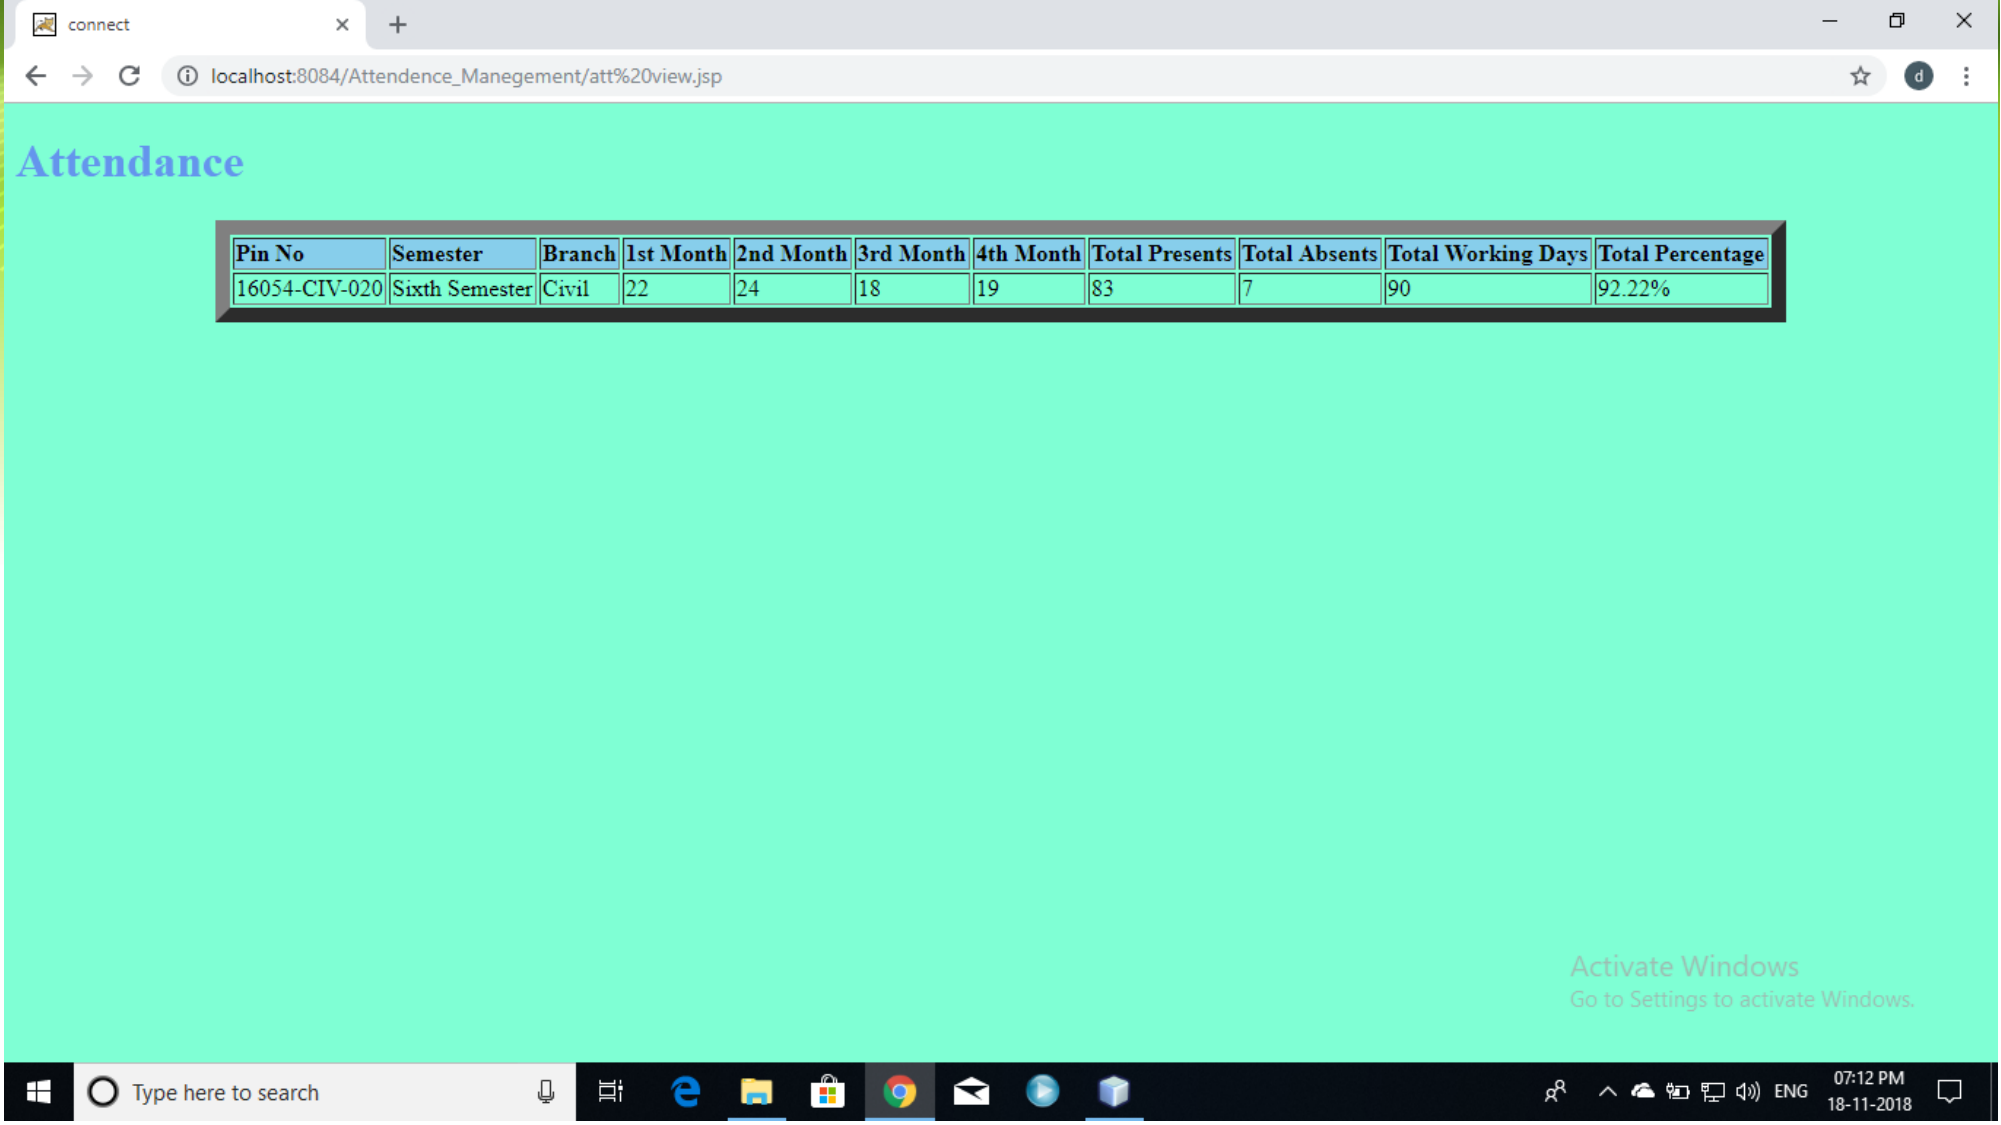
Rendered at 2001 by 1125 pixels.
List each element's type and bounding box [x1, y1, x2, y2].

picture [0, 0, 2000, 1125]
list [4, 0, 1998, 1121]
